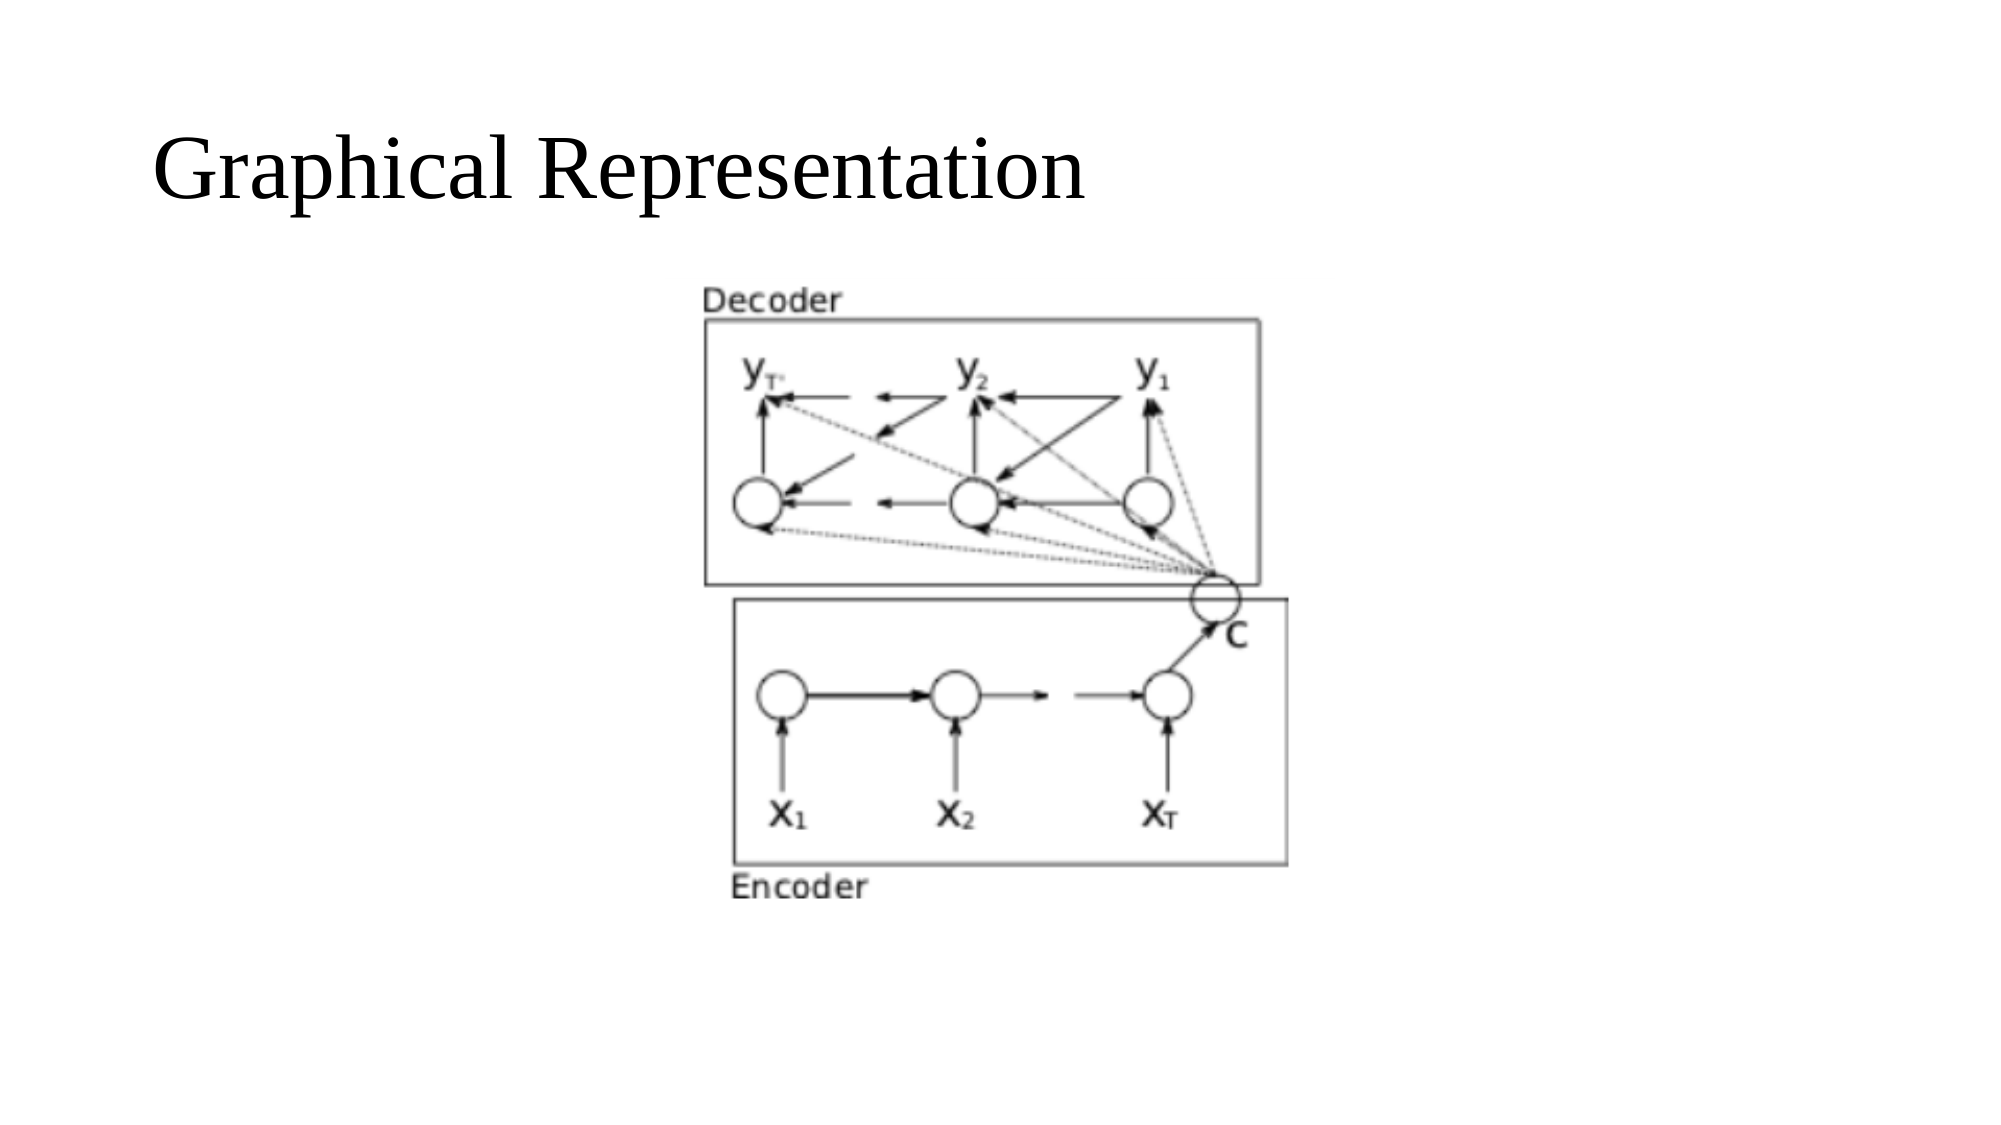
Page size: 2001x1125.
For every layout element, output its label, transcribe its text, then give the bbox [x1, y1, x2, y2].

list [665, 277, 1335, 901]
title Graphical Representation [137, 59, 1863, 278]
